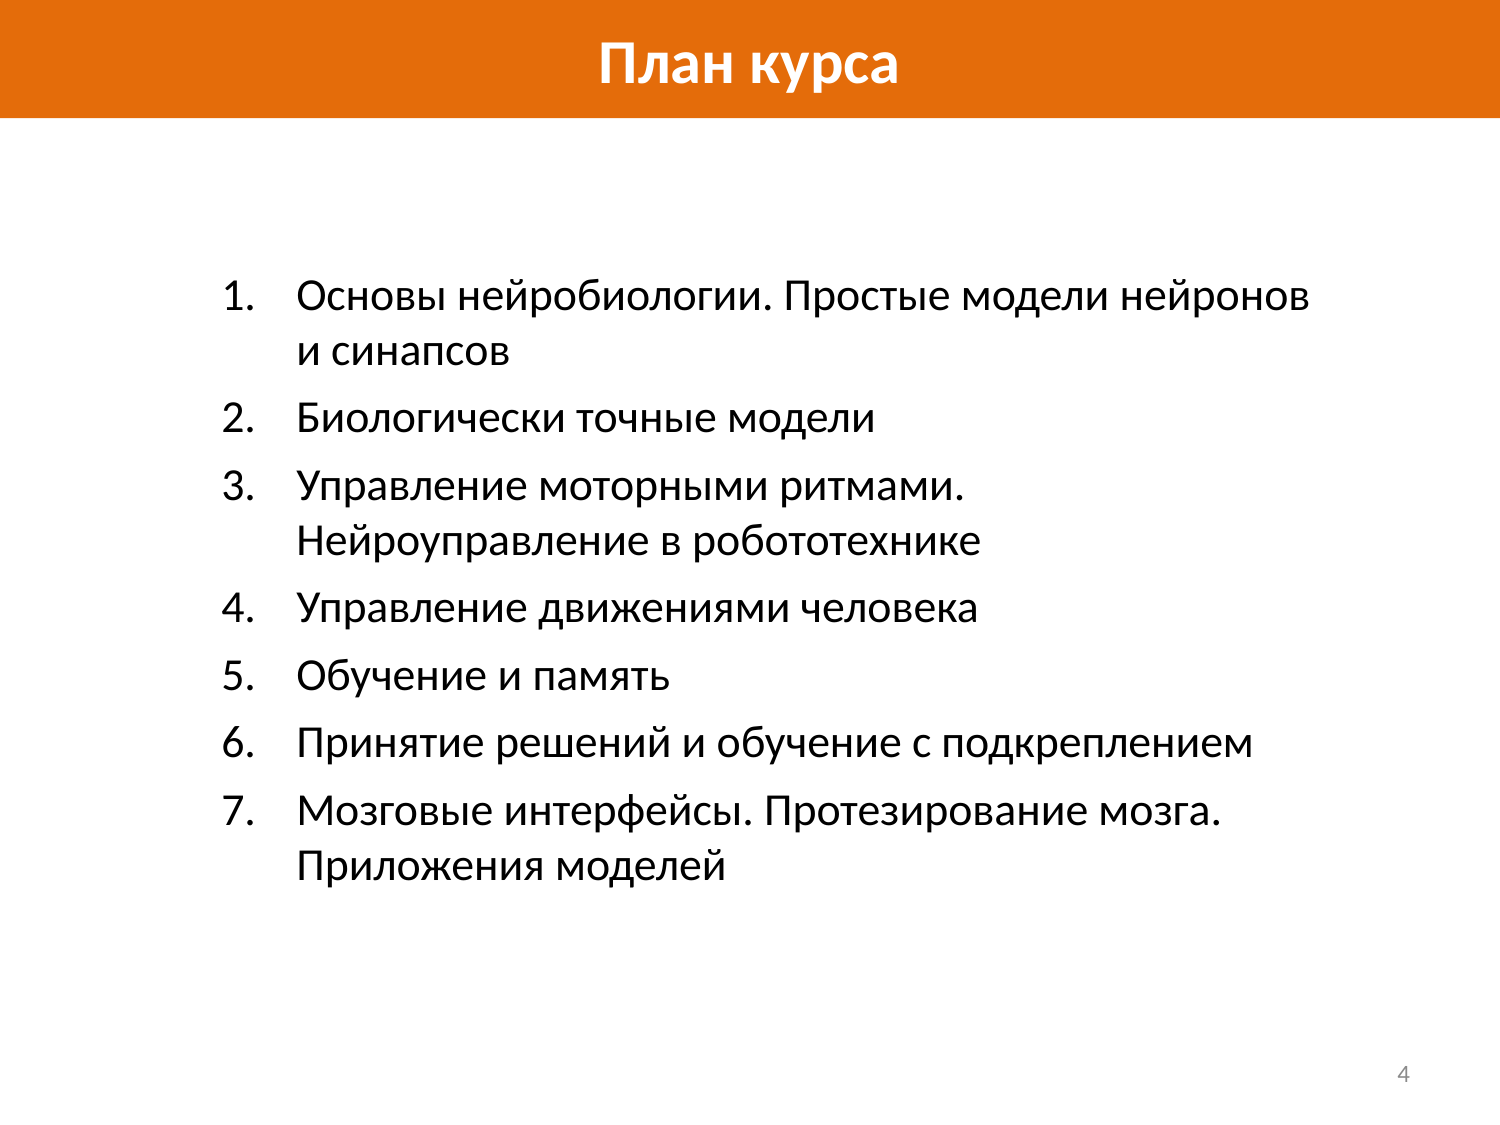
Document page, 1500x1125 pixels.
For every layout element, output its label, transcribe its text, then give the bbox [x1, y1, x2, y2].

text_box Основы нейробиологии. Простые модели нейронов и синапсов Биологически точные модели Управление моторными ритмами. Нейроуправление в робототехнике Управление движениями человека Обучение и память Принятие решений и обучение с подкреплением Мозговые интерфейсы. Протезирование мозга. Приложения моделей [206, 257, 1329, 897]
title План курса [0, 0, 1500, 119]
slide_number 4 [1074, 1042, 1425, 1103]
